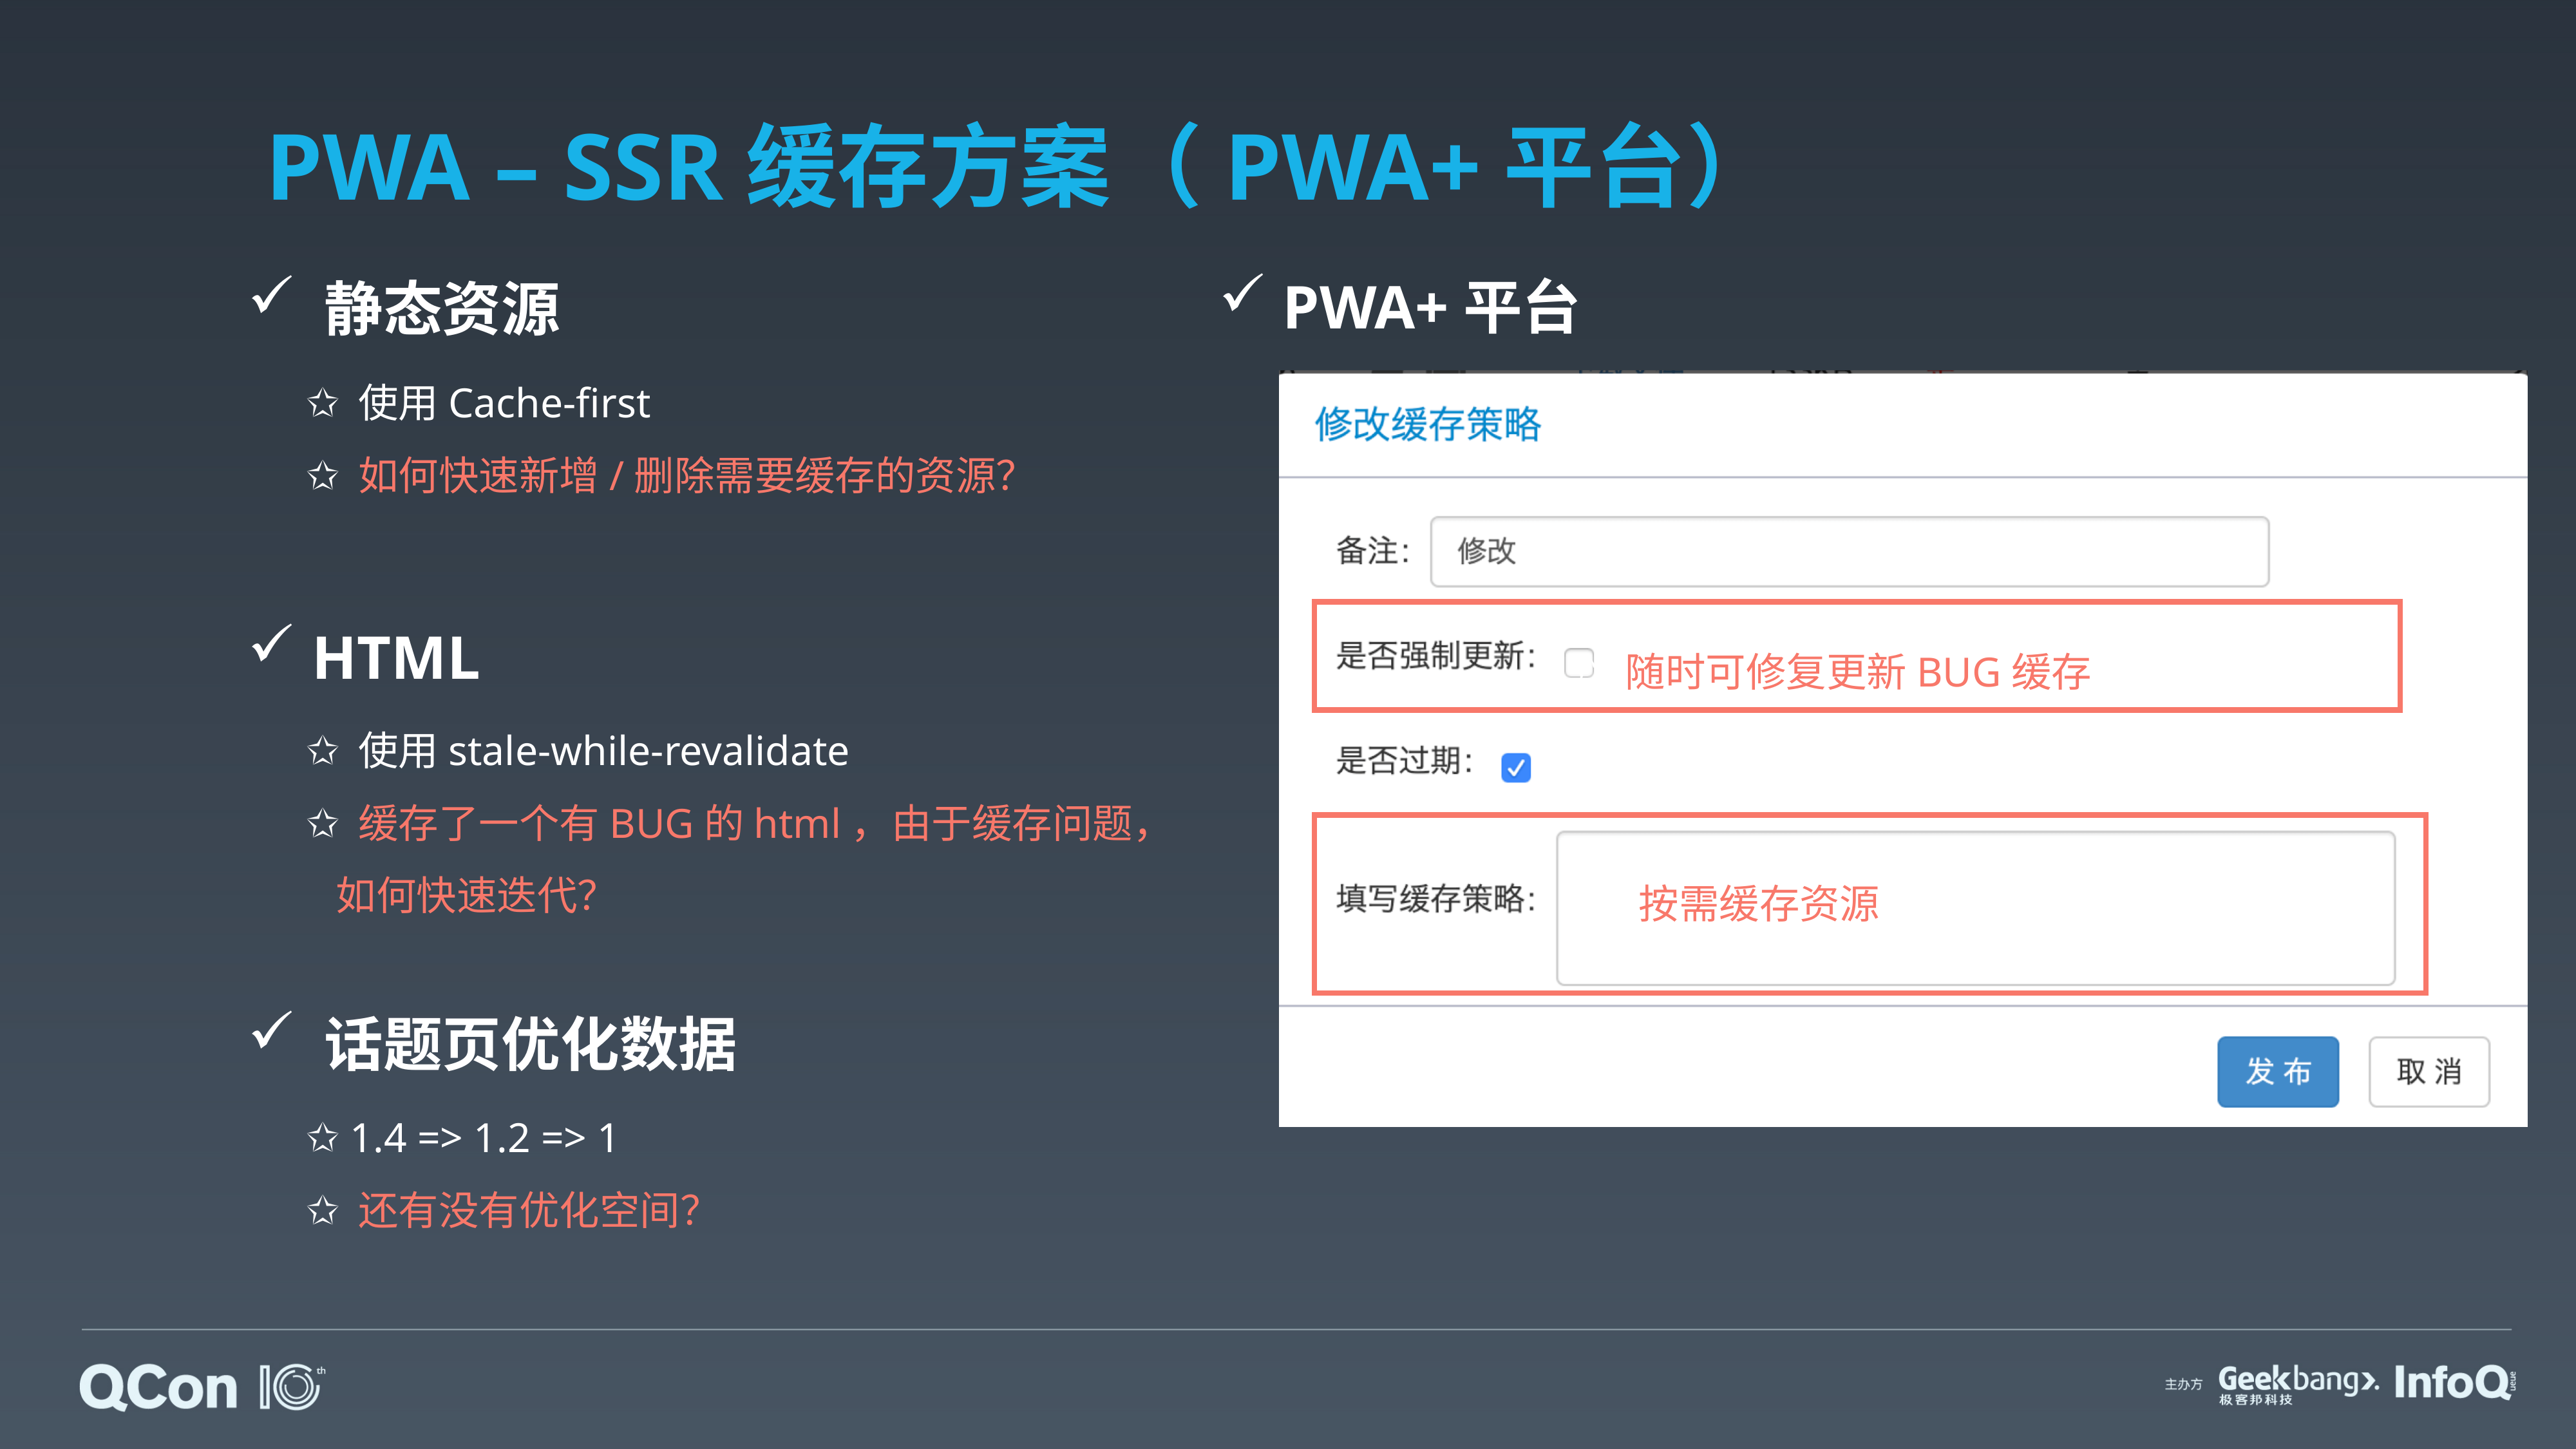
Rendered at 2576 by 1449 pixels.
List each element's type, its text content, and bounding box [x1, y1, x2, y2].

text_box 话题页优化数据 [238, 1002, 1151, 1083]
text_box HTML [238, 615, 1151, 696]
title PWA – SSR缓存方案（PWA+平台） [260, 102, 2316, 242]
text_box 1.4 => 1.2 => 1 还有没有优化空间？ [296, 1083, 1209, 1325]
text_box 使用stale-while-revalidate 缓存了一个有BUG的html，由于缓存问题，如何快速迭代？ [296, 696, 1209, 1010]
text_box PWA+平台 [1209, 265, 2122, 346]
text_box 静态资源 [238, 267, 1151, 347]
picture [0, 0, 2576, 1449]
text_box 使用Cache-first 如何快速新增/删除需要缓存的资源？ [296, 348, 1520, 590]
